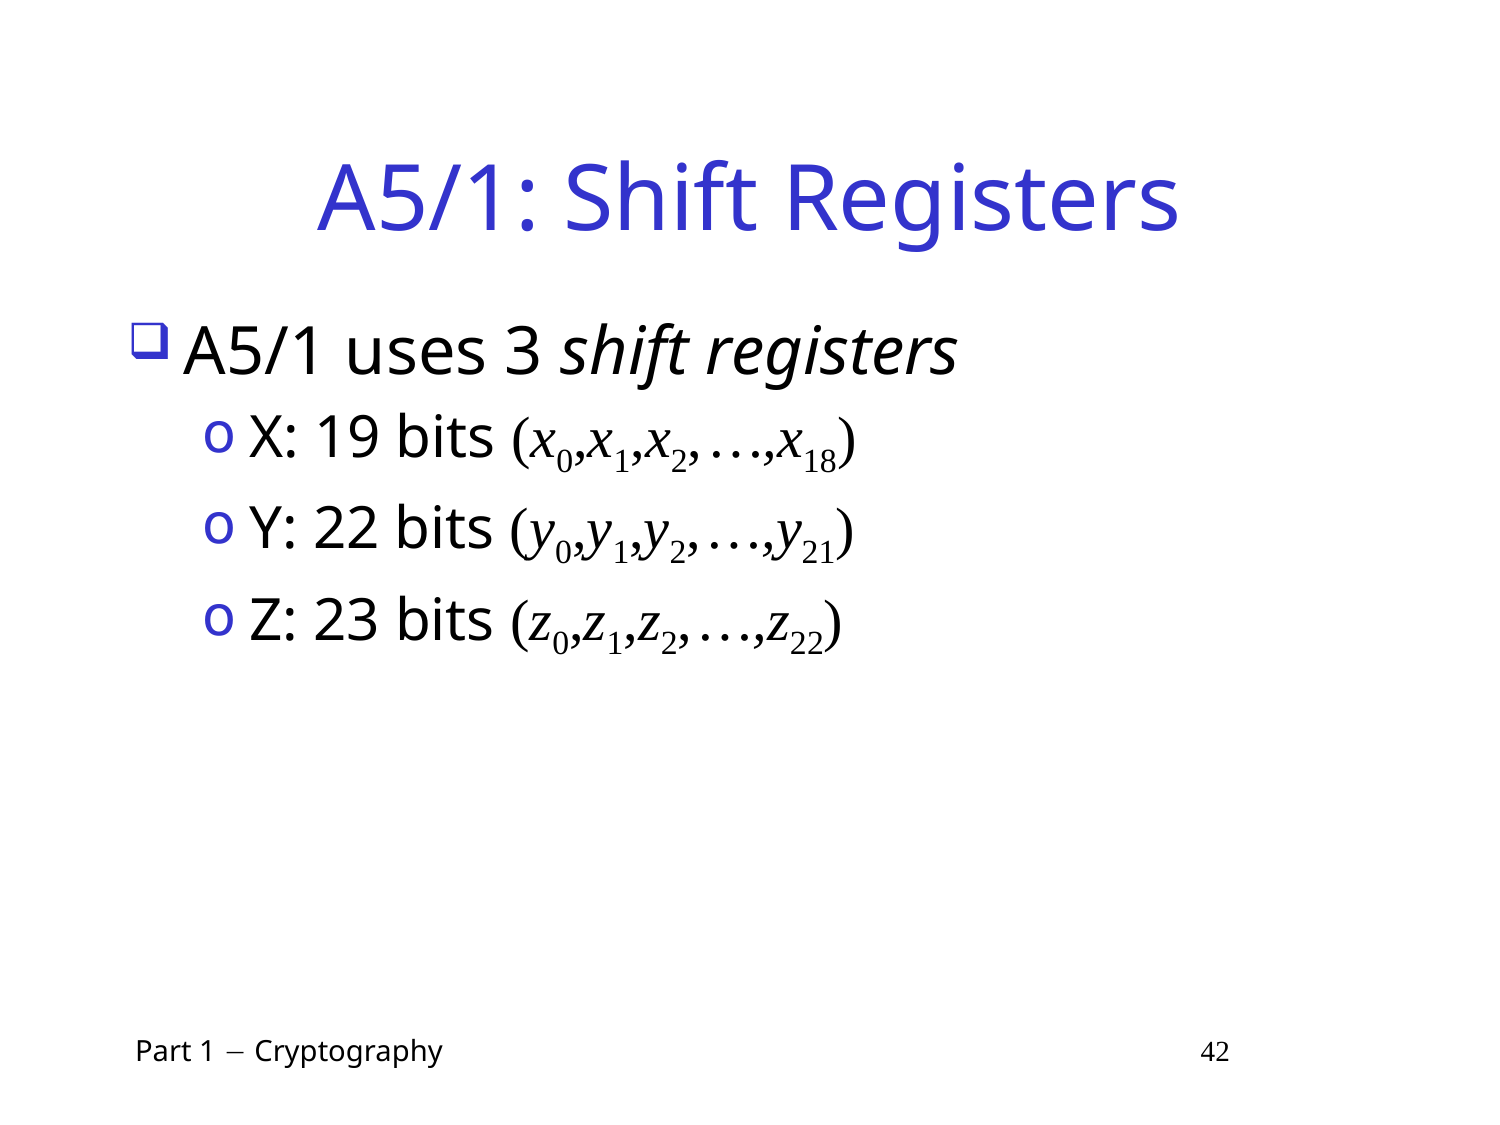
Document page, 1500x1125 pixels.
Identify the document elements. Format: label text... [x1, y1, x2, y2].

title A5/1: Shift Registers [112, 99, 1388, 288]
list A5/1 uses 3 shift registers X: 19 bits (x0,x1,x2, …,x18) Y: 22 bits (y0,y1,y2, …,y21) Z: 23 bits (z0,z1,z2, …,z22) [112, 299, 1388, 976]
footer Part 1  Cryptography 42 [112, 1024, 1401, 1101]
